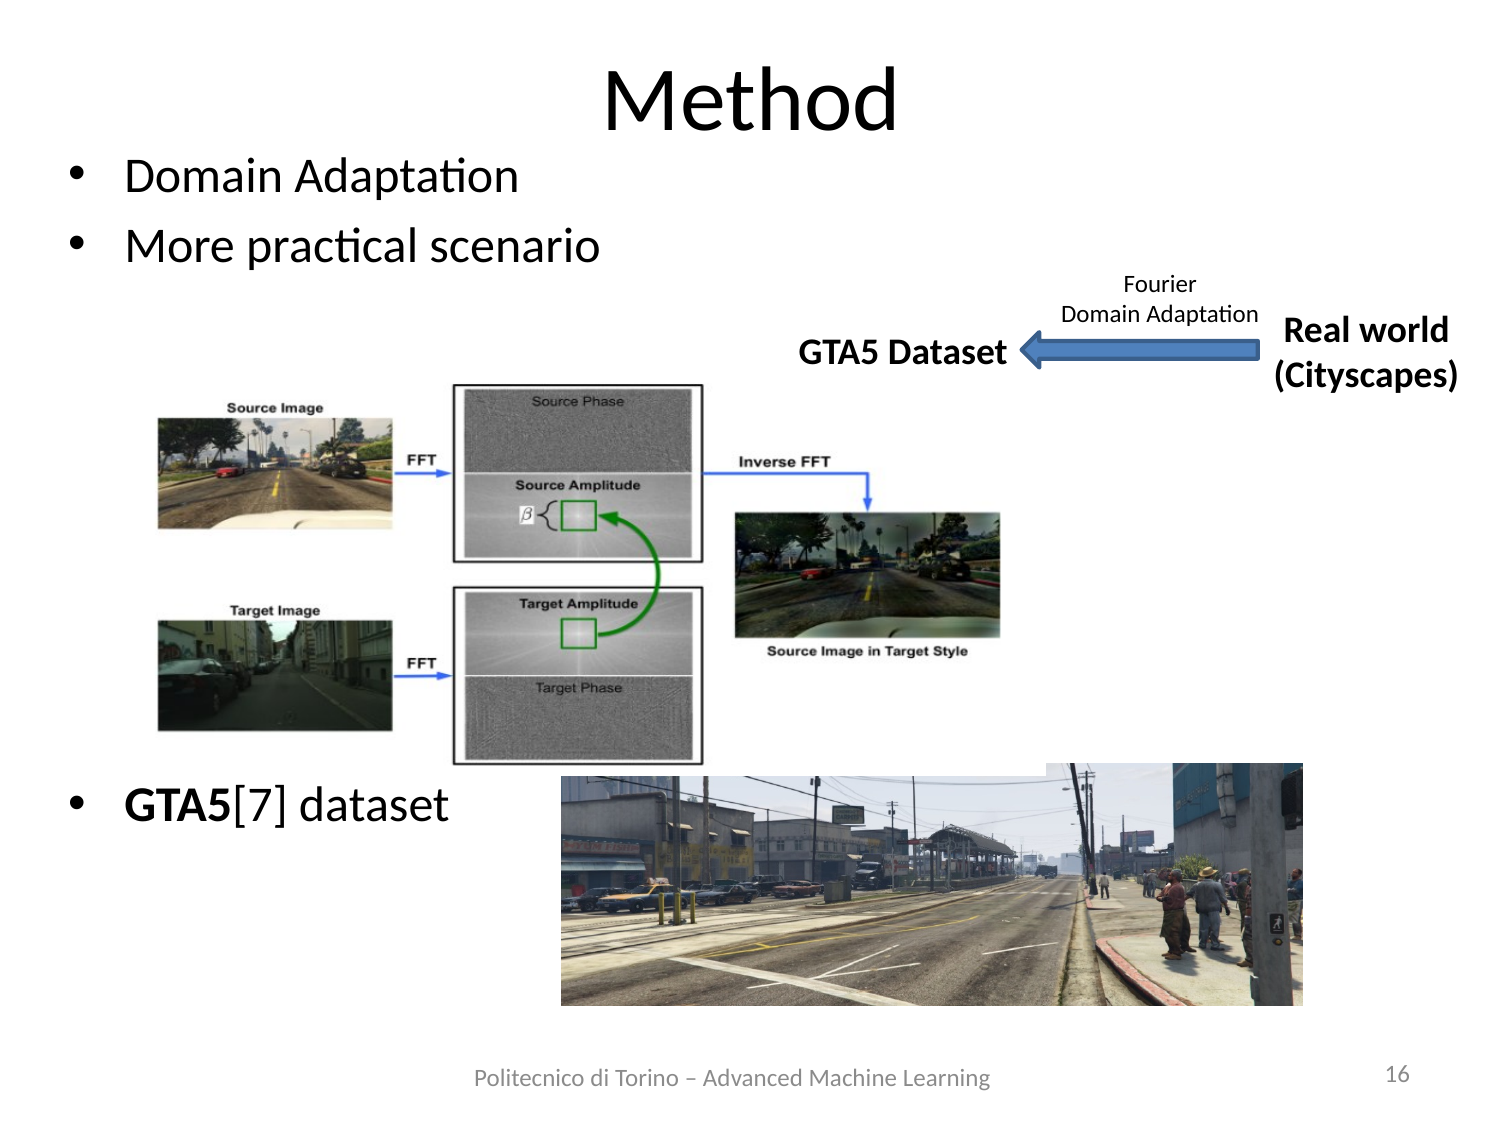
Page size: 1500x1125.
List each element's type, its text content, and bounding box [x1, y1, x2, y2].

text_box [1020, 330, 1258, 361]
title Method [76, 0, 1427, 188]
text_box GTA5 Dataset [783, 319, 1023, 348]
text_box Fourier Domain Adaptation [1046, 260, 1275, 335]
footer Politecnico di Torino – Advanced Machine Learning [431, 1046, 1035, 1107]
text_box Real world (Cityscapes) [1258, 297, 1475, 403]
list Domain Adaptation More practical scenario GTA5[7] dataset [53, 134, 1404, 905]
slide_number 16 [1074, 1042, 1425, 1103]
picture [117, 349, 1303, 1007]
